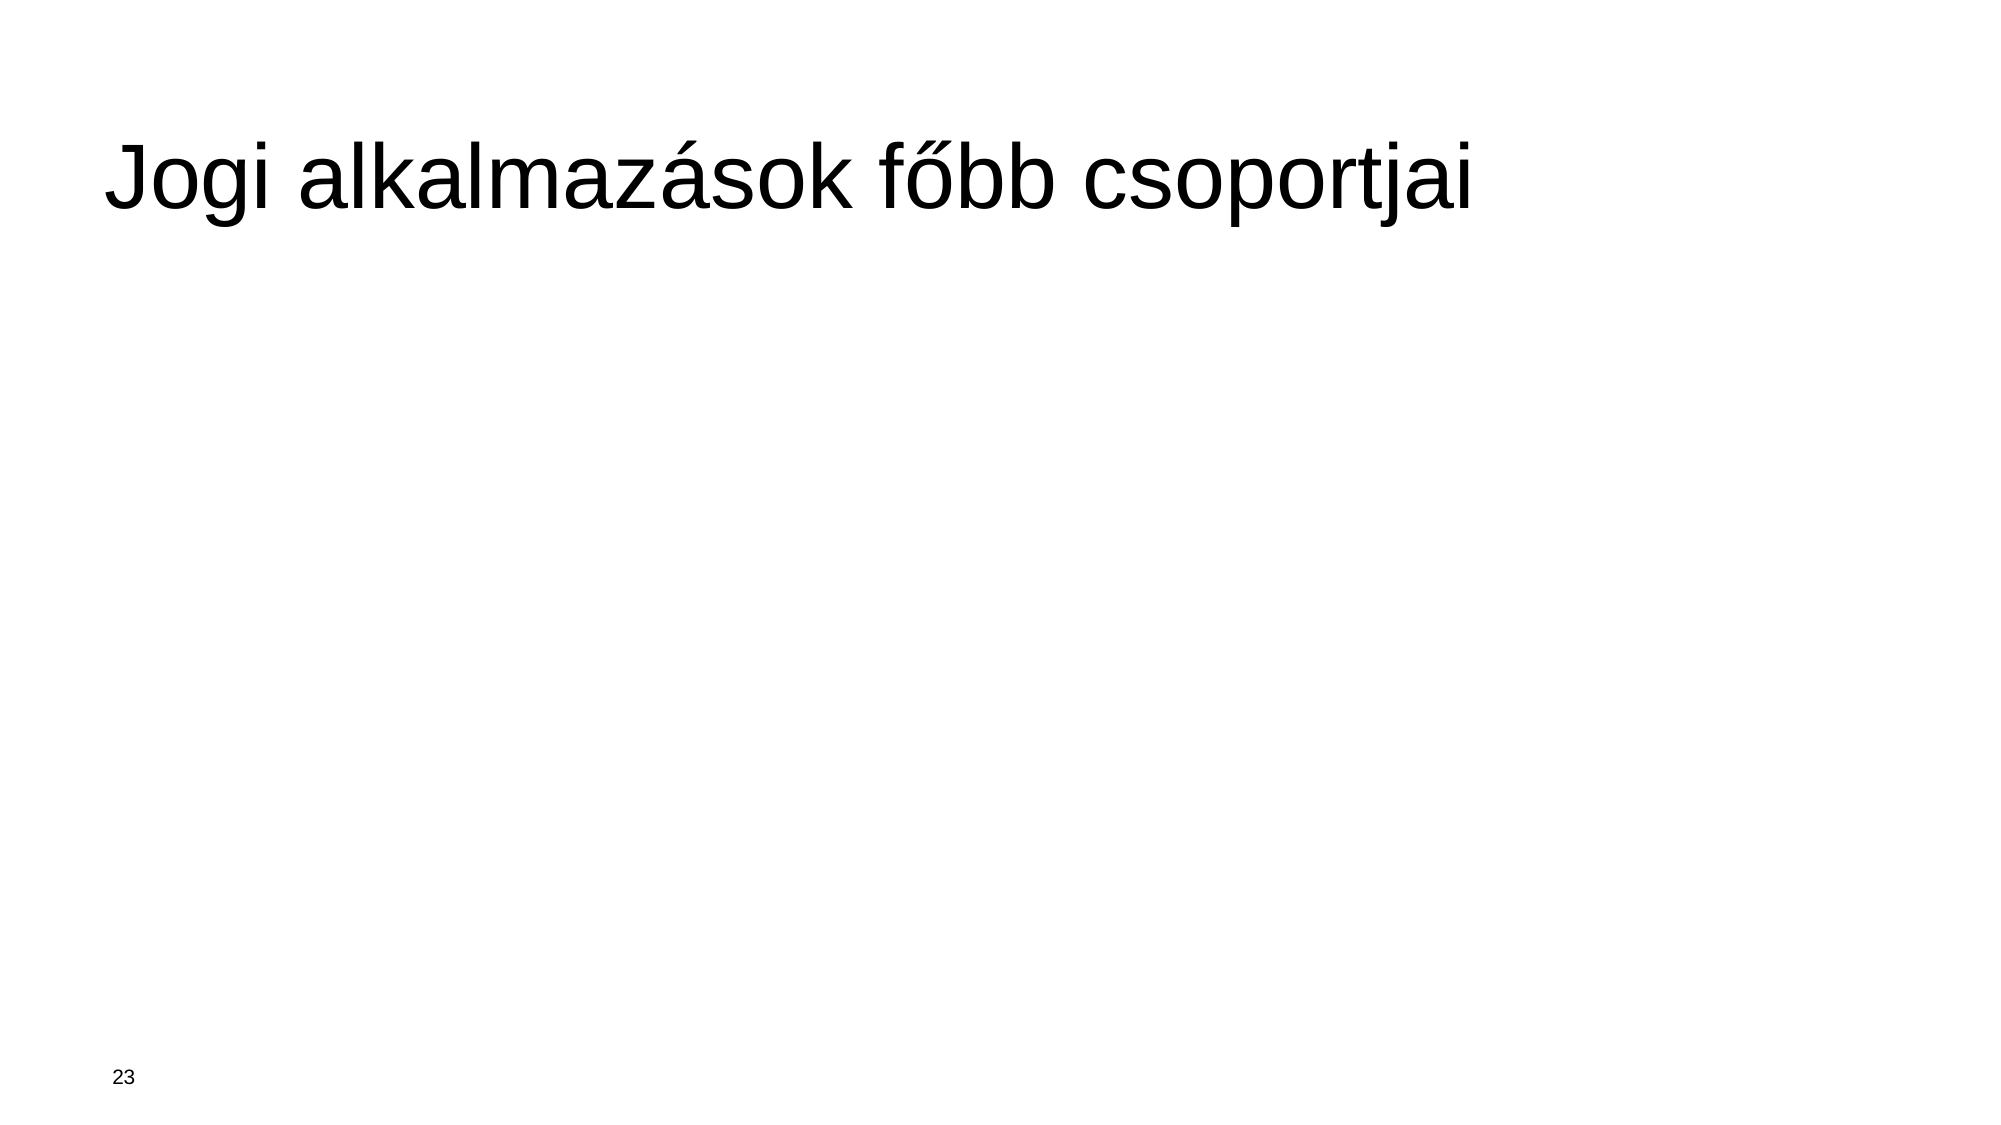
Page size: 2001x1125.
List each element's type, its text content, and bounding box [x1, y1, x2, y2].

title Jogi alkalmazások főbb csoportjai [89, 70, 1815, 288]
text_box 23 [97, 1027, 169, 1125]
